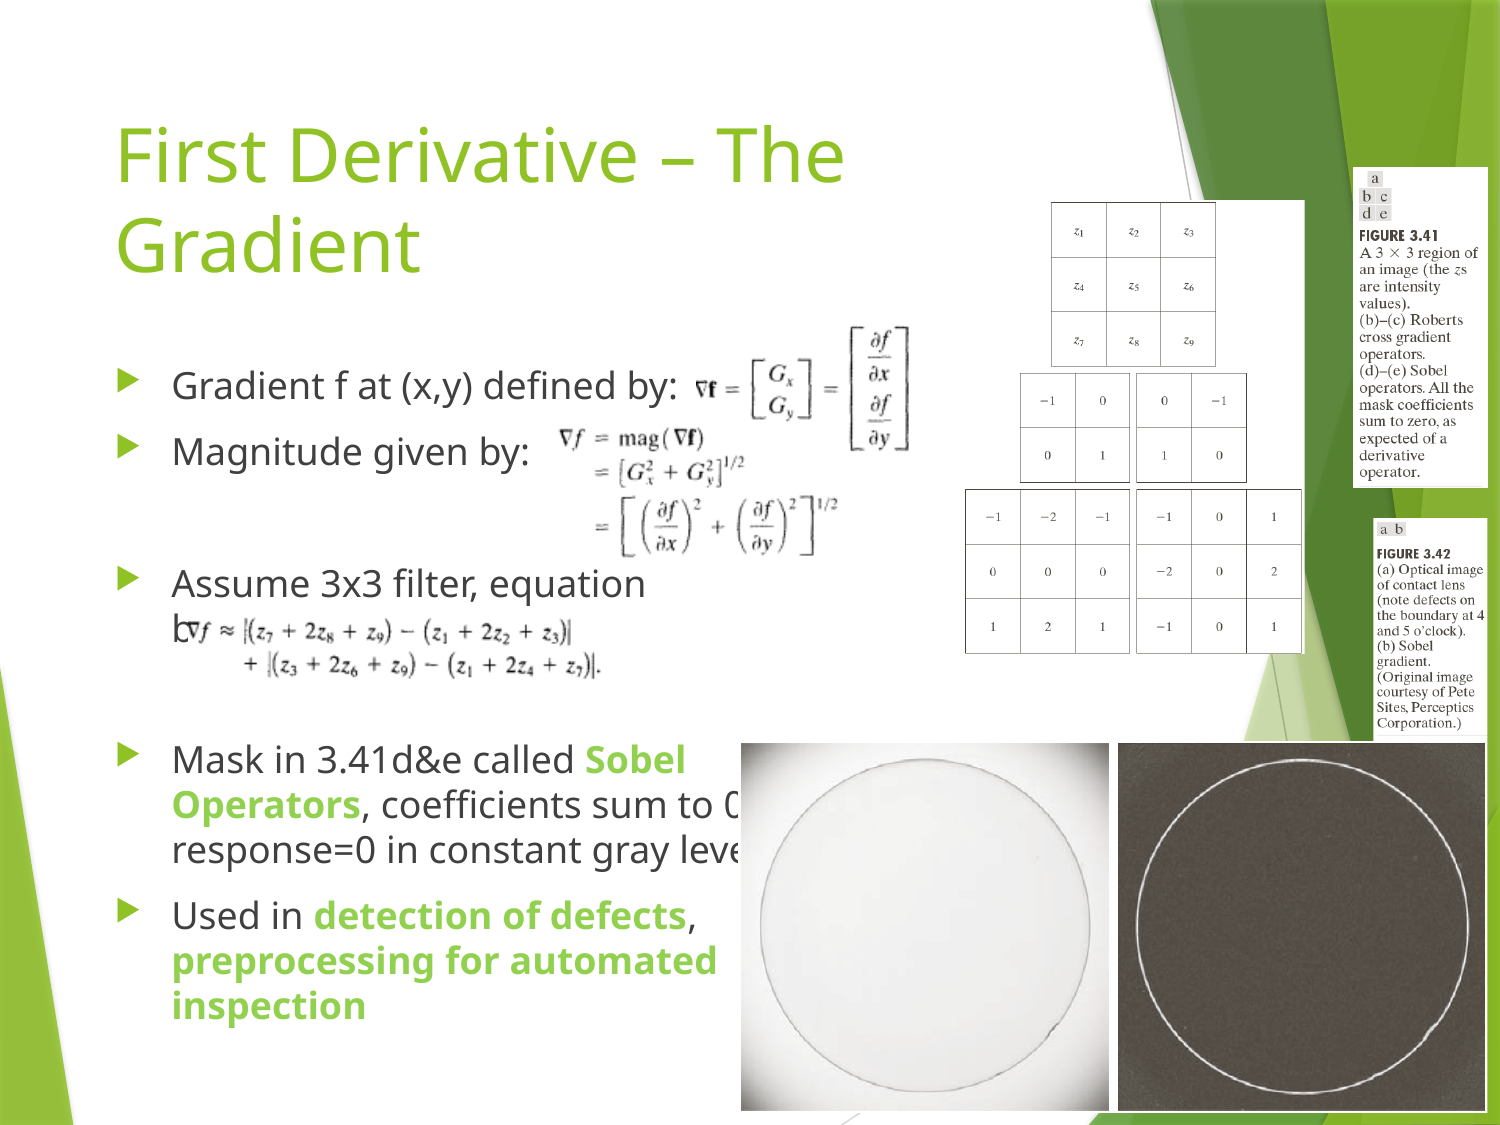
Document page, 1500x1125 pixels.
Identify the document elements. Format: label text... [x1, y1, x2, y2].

title First Derivative – The Gradient [99, 99, 1175, 317]
picture [737, 518, 1488, 1113]
list Gradient f at (x,y) defined by: Magnitude given by: Assume 3x3 filter, equation becomes: Mask in 3.41d&e called Sobel Operators, coefficients sum to 0, response=0 in constant gray level Used in detection of defects, preprocessing for automated inspection [99, 354, 825, 1066]
picture [188, 617, 607, 691]
picture [550, 316, 913, 567]
picture [961, 199, 1306, 655]
picture [1353, 167, 1488, 488]
